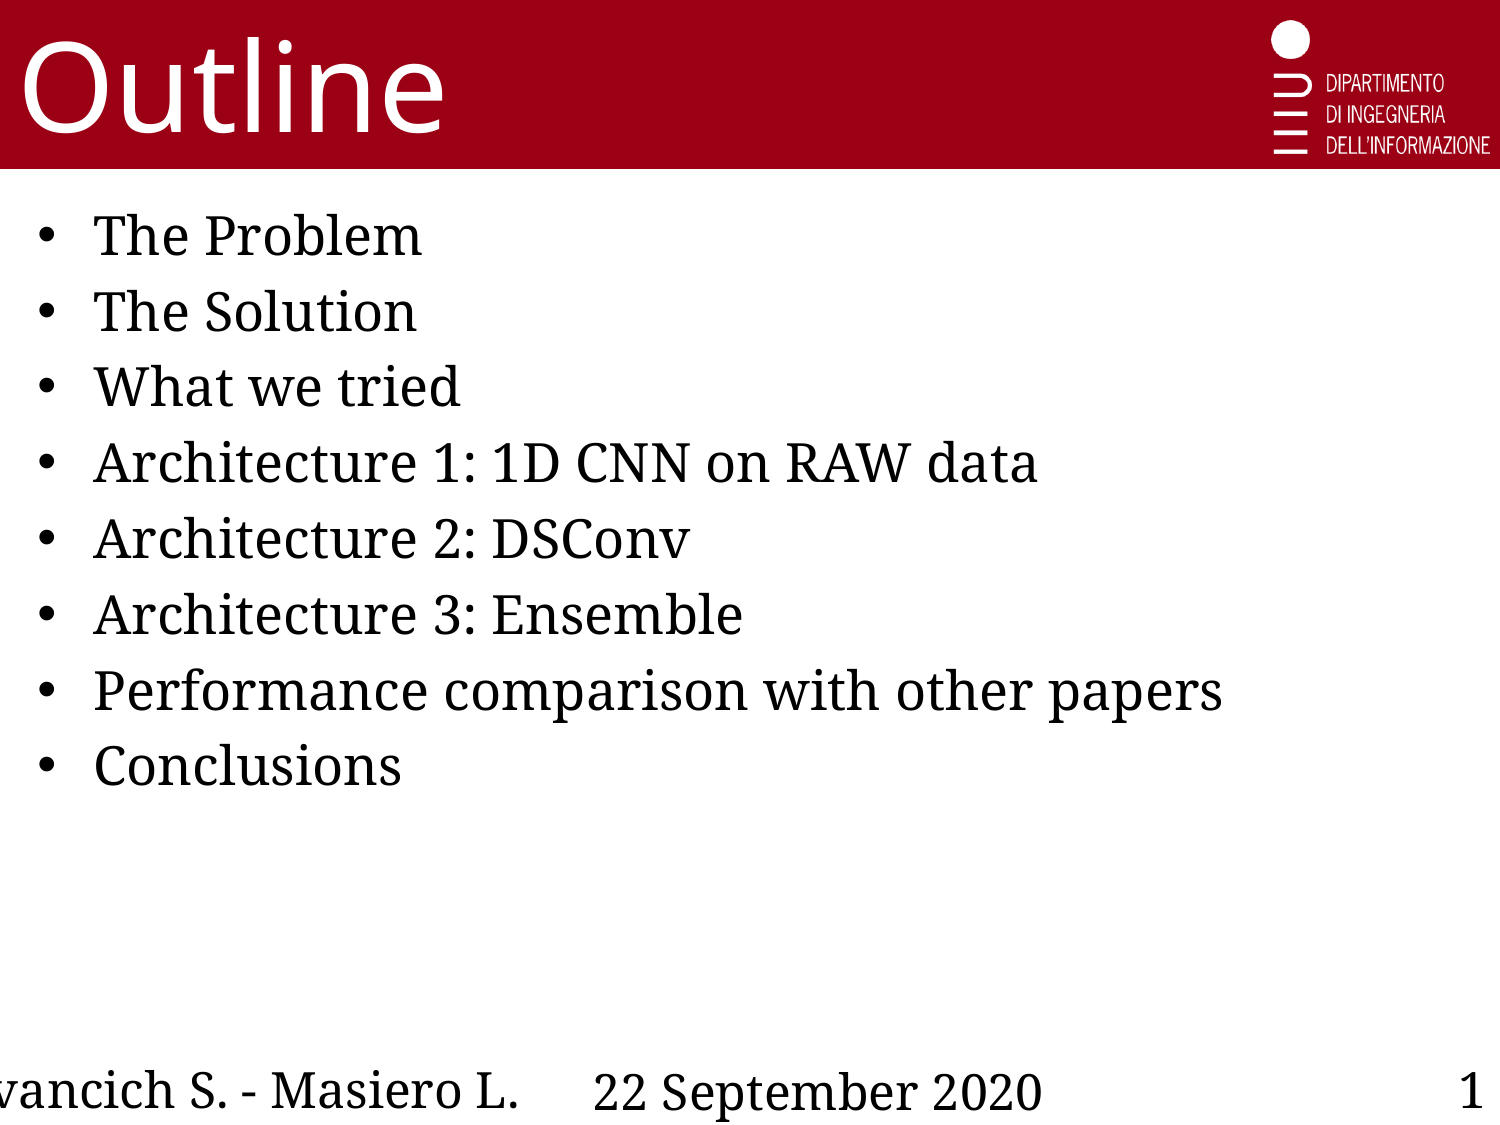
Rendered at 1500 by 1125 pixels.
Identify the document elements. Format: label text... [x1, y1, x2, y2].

text_box 1 [1444, 1051, 1500, 1125]
picture [1453, 20, 1490, 154]
text_box 22 September 2020 [578, 1053, 1059, 1125]
text_box The Problem The Solution What we tried Architecture 1: 1D CNN on RAW data Architecture 2: DSConv Architecture 3: Ensemble Performance comparison with other papers Conclusions [22, 193, 1434, 1027]
text_box Outline [2, 0, 1453, 167]
text_box Ivancich S. - Masiero L. [0, 1051, 535, 1125]
